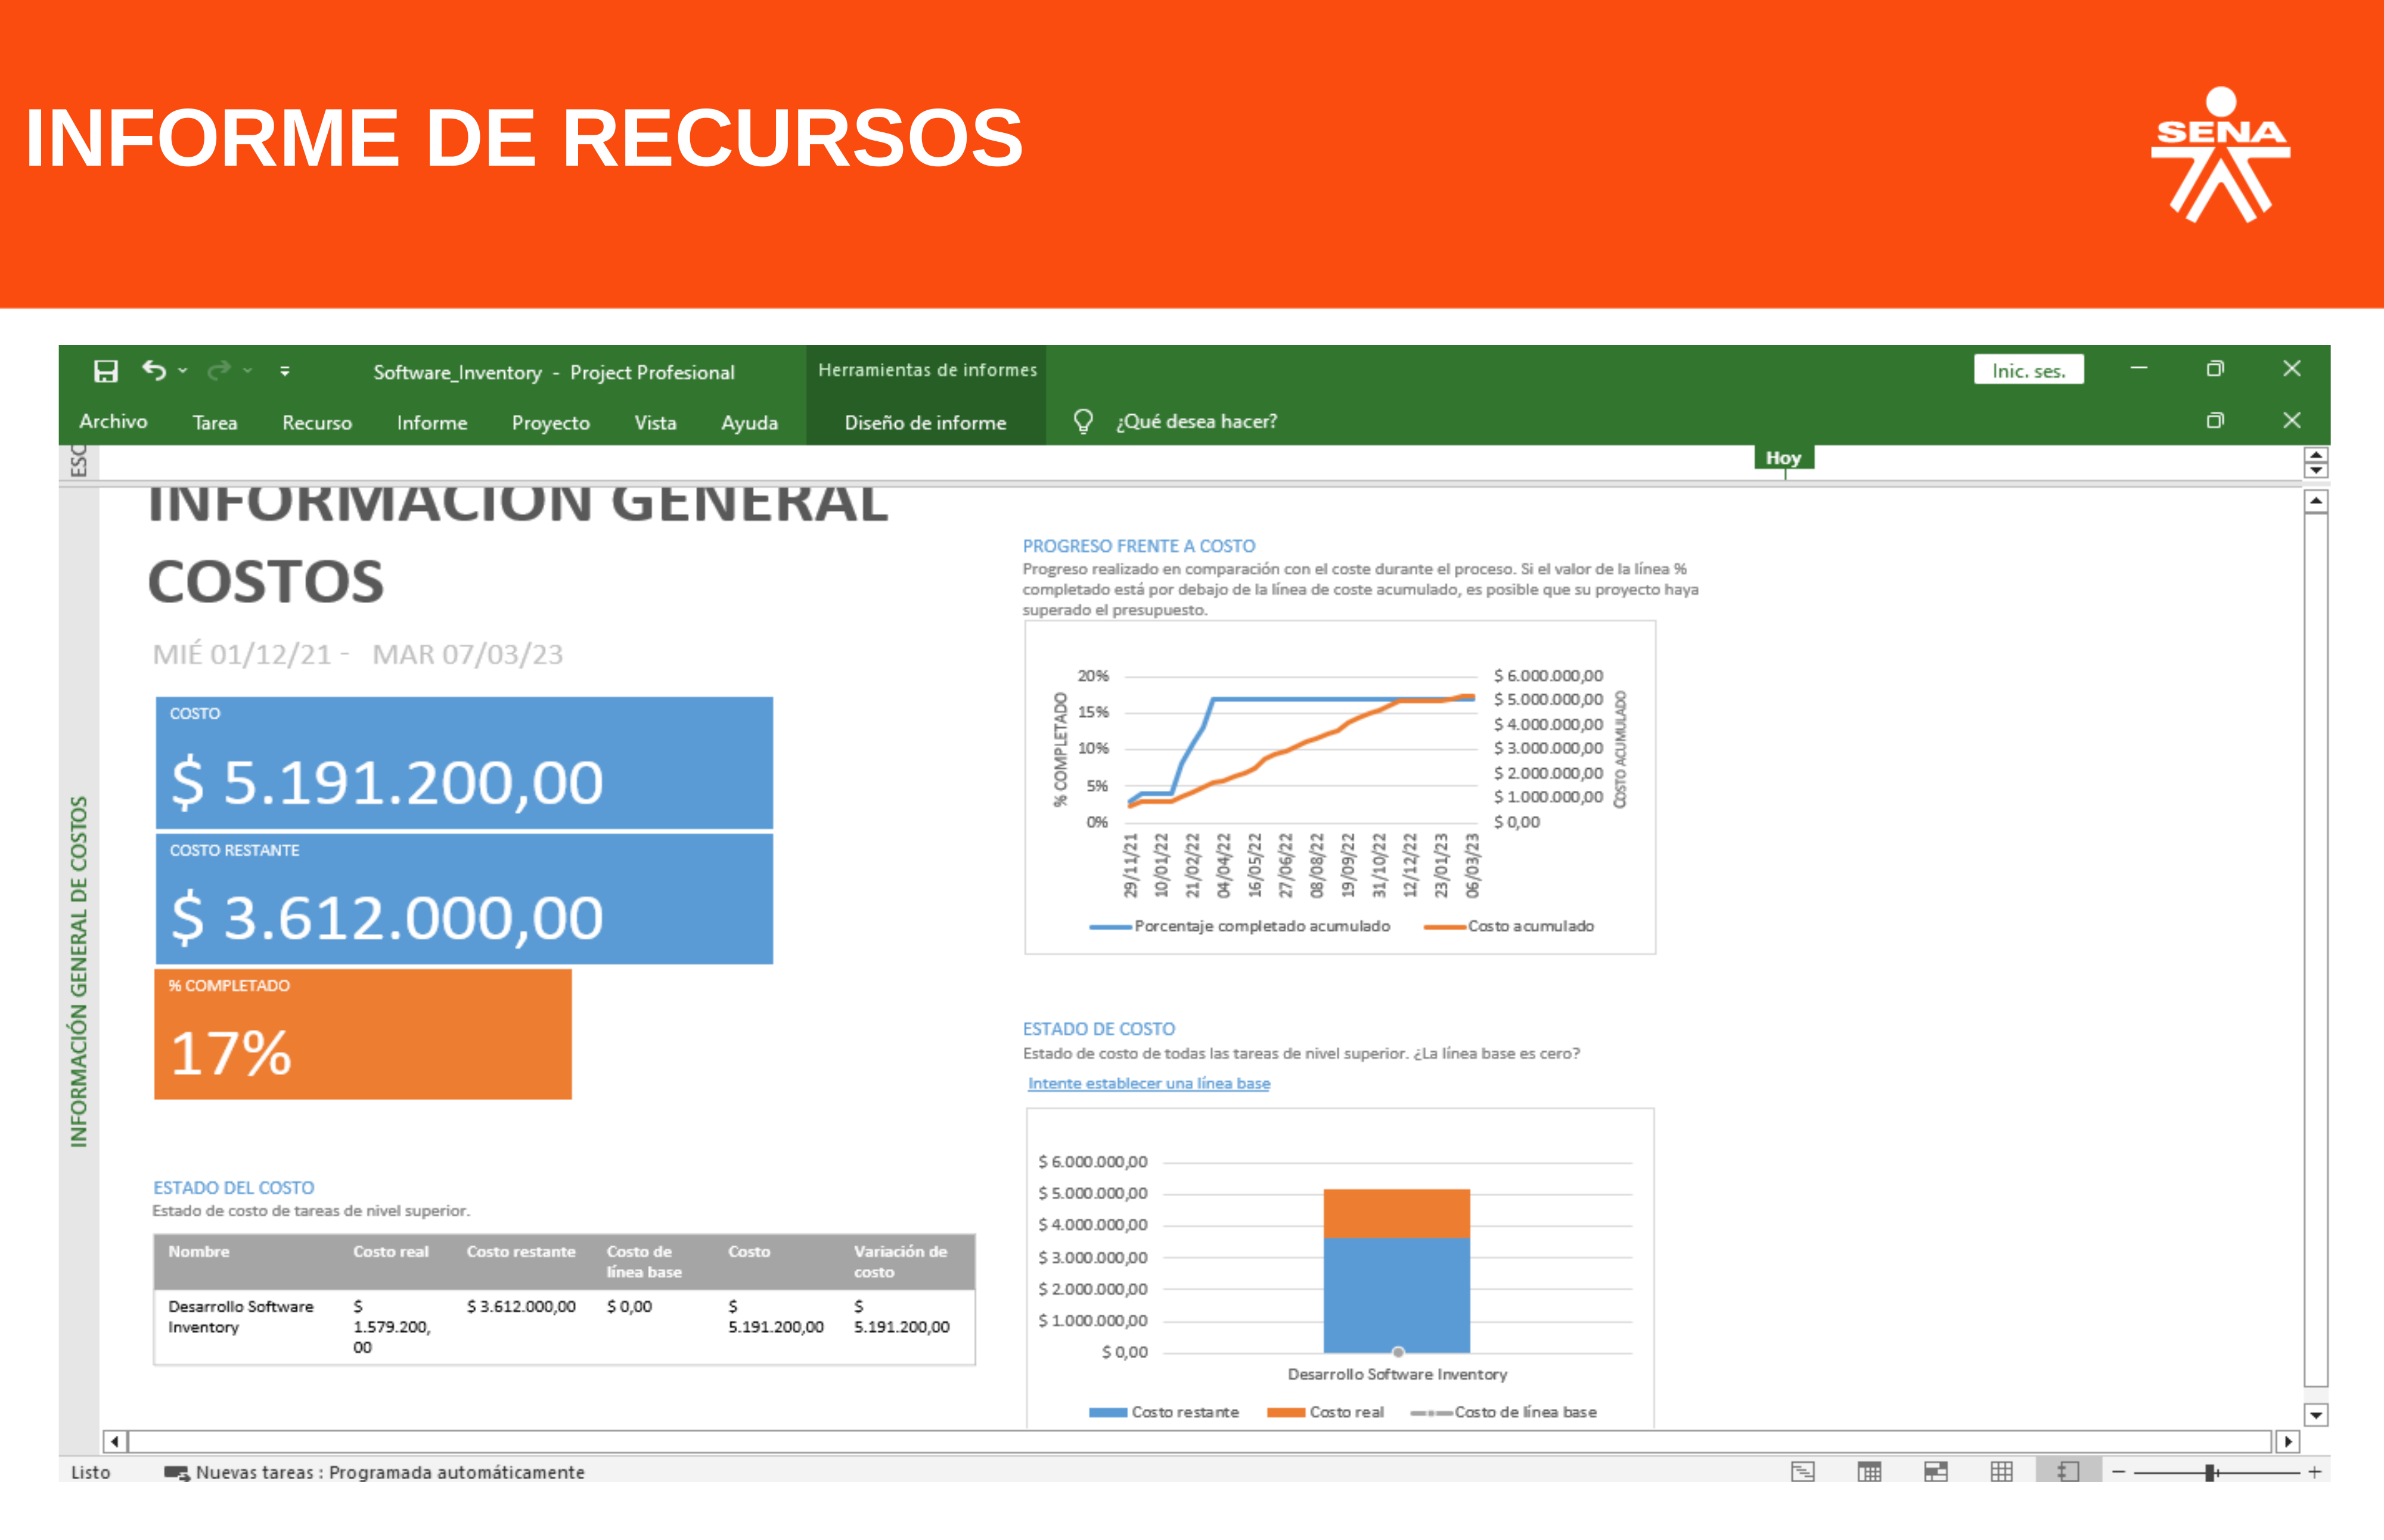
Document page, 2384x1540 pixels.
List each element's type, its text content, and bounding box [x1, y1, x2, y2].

picture [0, 0, 2384, 1540]
text_box INFORME DE RECURSOS [15, 79, 1681, 187]
